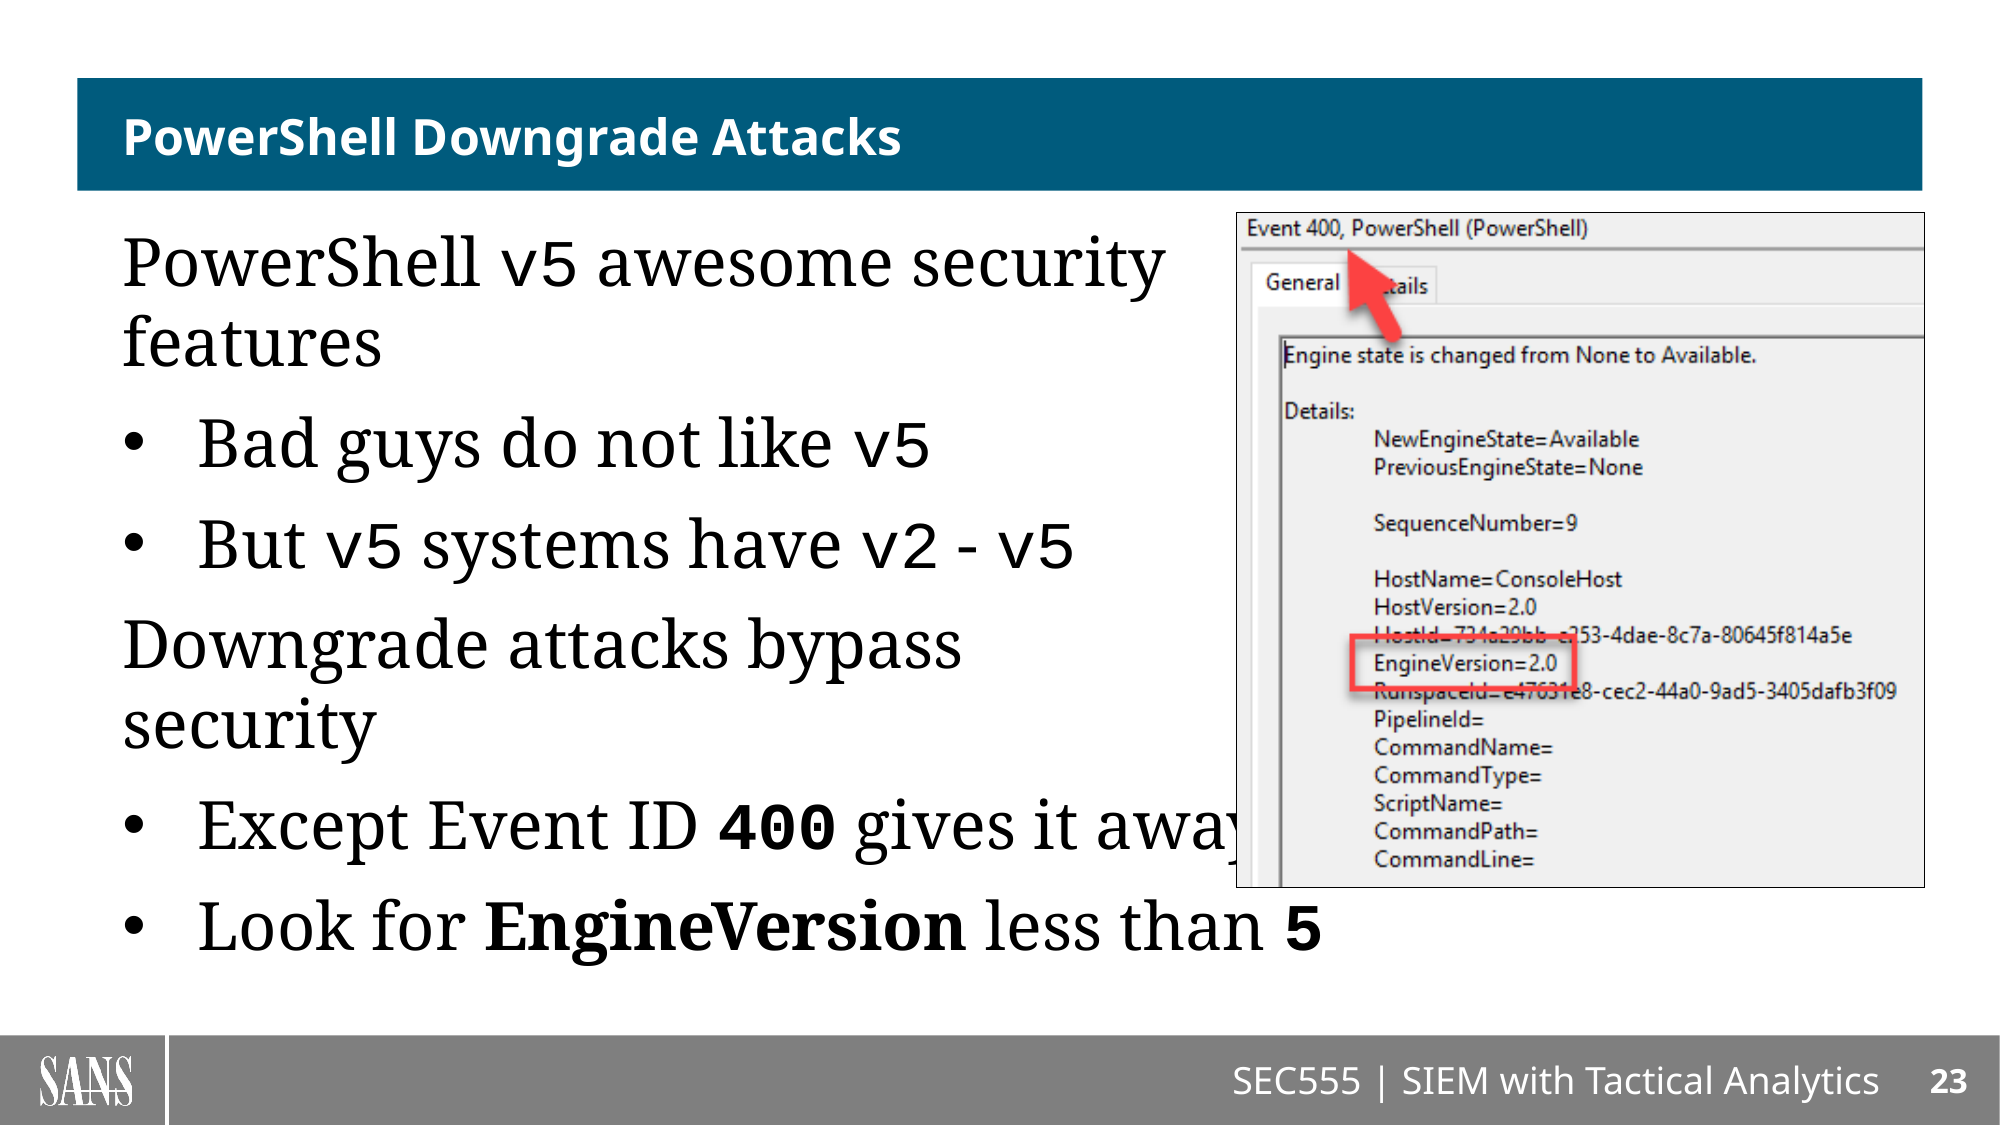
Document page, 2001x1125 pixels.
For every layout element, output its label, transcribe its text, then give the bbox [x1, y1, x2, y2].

title PowerShell Downgrade Attacks [107, 78, 1893, 191]
list PowerShell v5 awesome security features Bad guys do not like v5 But v5 systems have v2 - v5 Downgrade attacks bypass security Except Event ID 400 gives it away Look for EngineVersion less than 5 [107, 212, 1893, 1013]
picture [1236, 212, 1925, 888]
